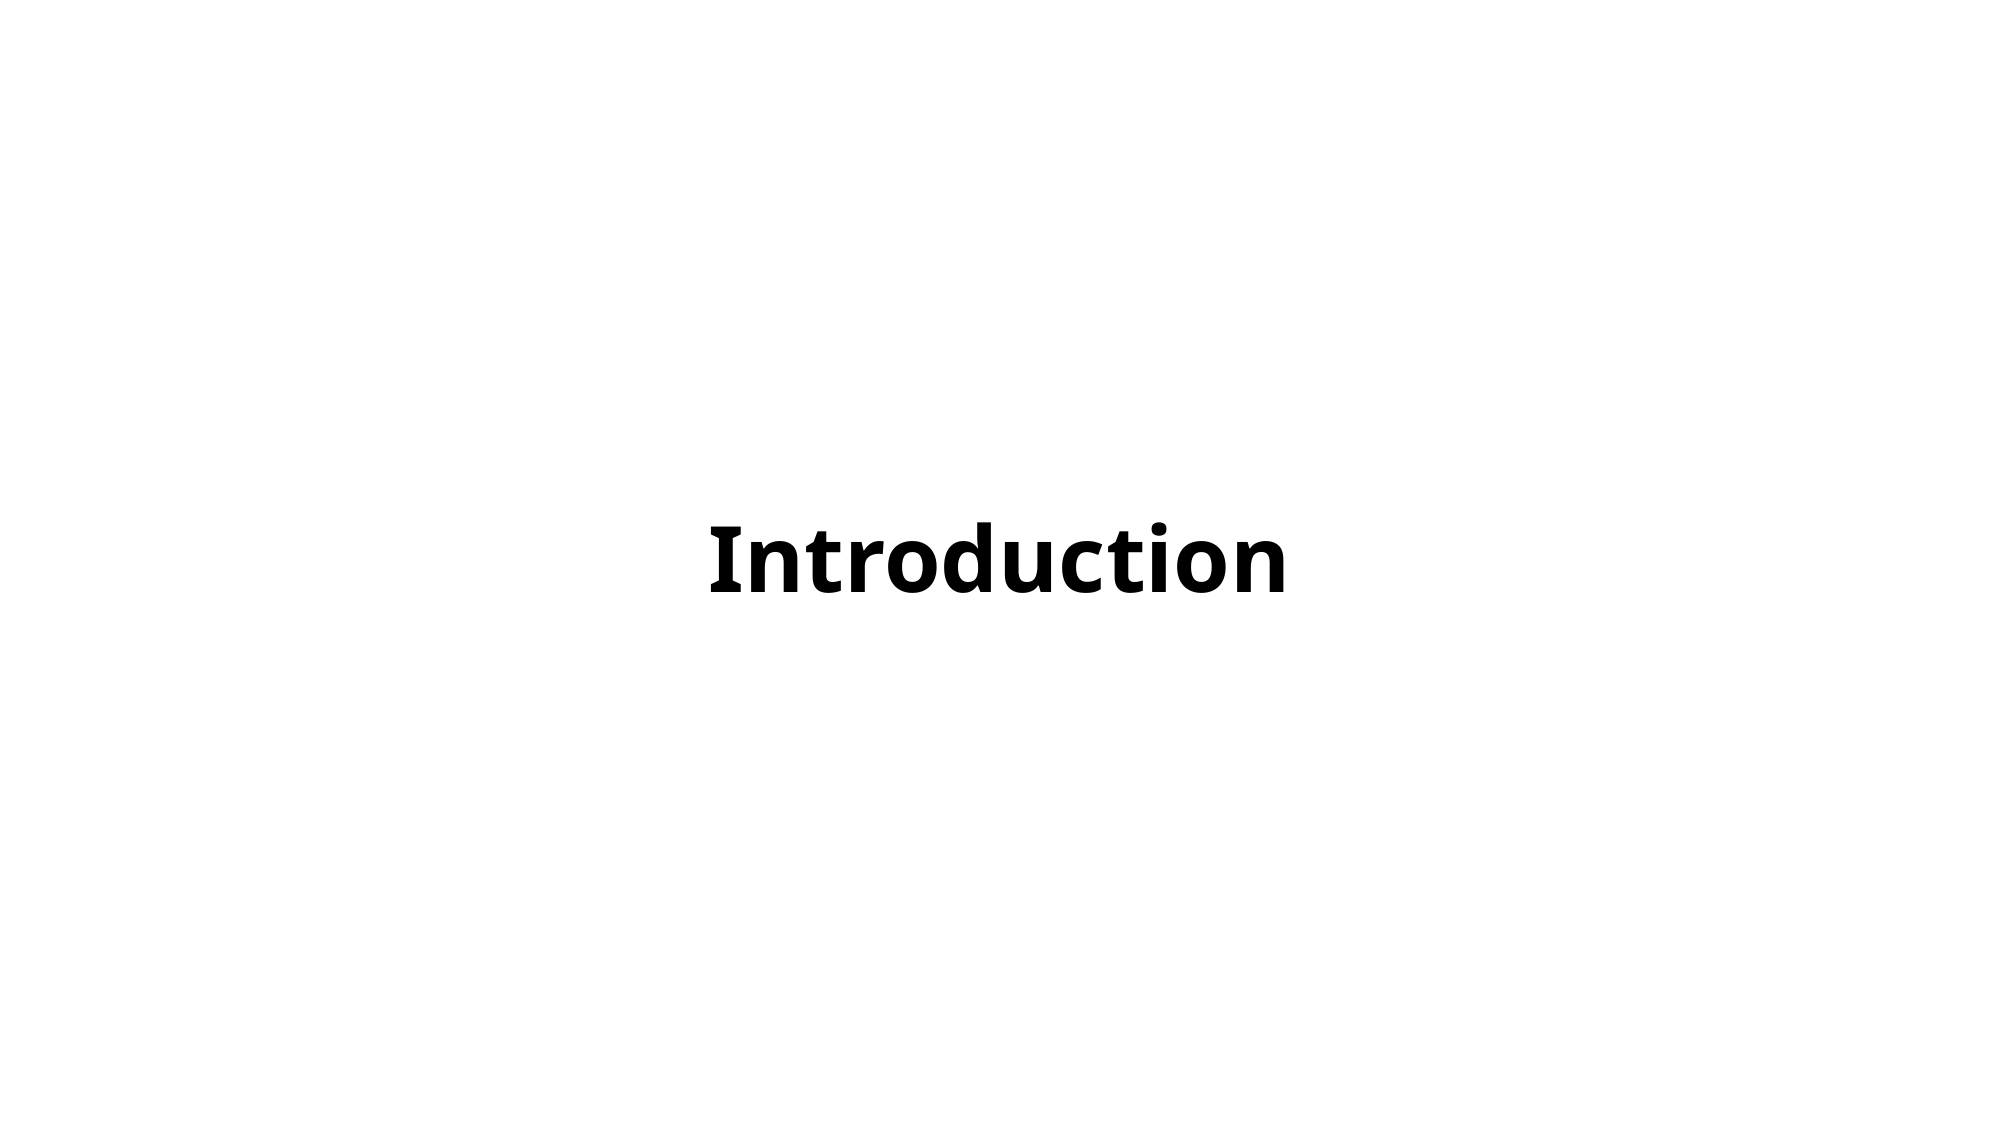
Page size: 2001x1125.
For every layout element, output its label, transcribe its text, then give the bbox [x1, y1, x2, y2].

title Introduction [137, 453, 1863, 672]
